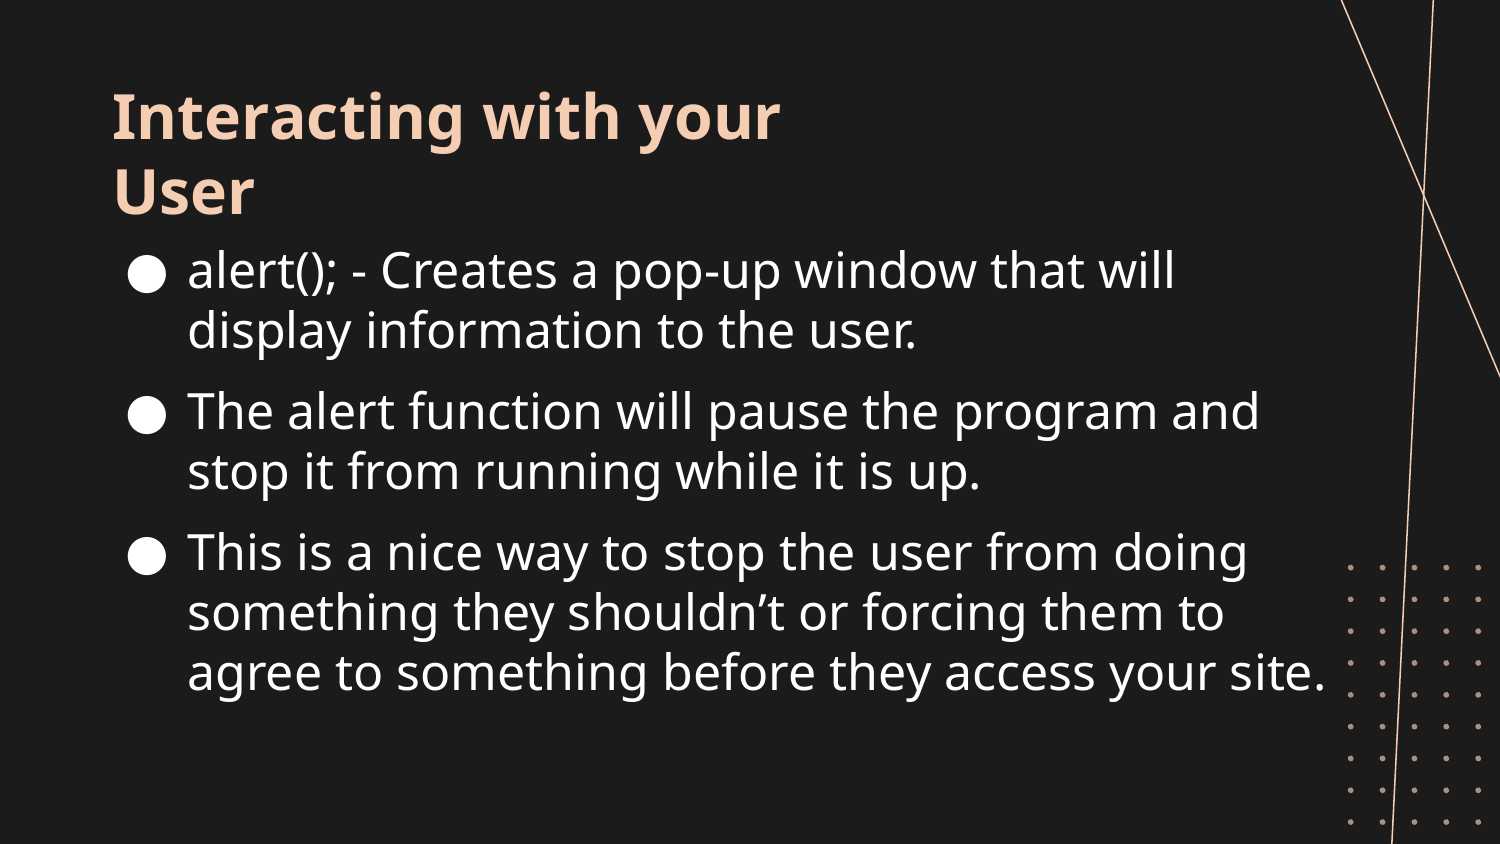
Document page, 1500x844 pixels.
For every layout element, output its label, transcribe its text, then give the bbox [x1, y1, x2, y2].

title Interacting with your User [97, 61, 885, 156]
list alert(); - Creates a pop-up window that will display information to the user. The alert function will pause the program and stop it from running while it is up. This is a nice way to stop the user from doing something they shouldn’t or forcing them to agree to something before they access your site. [97, 223, 1347, 715]
